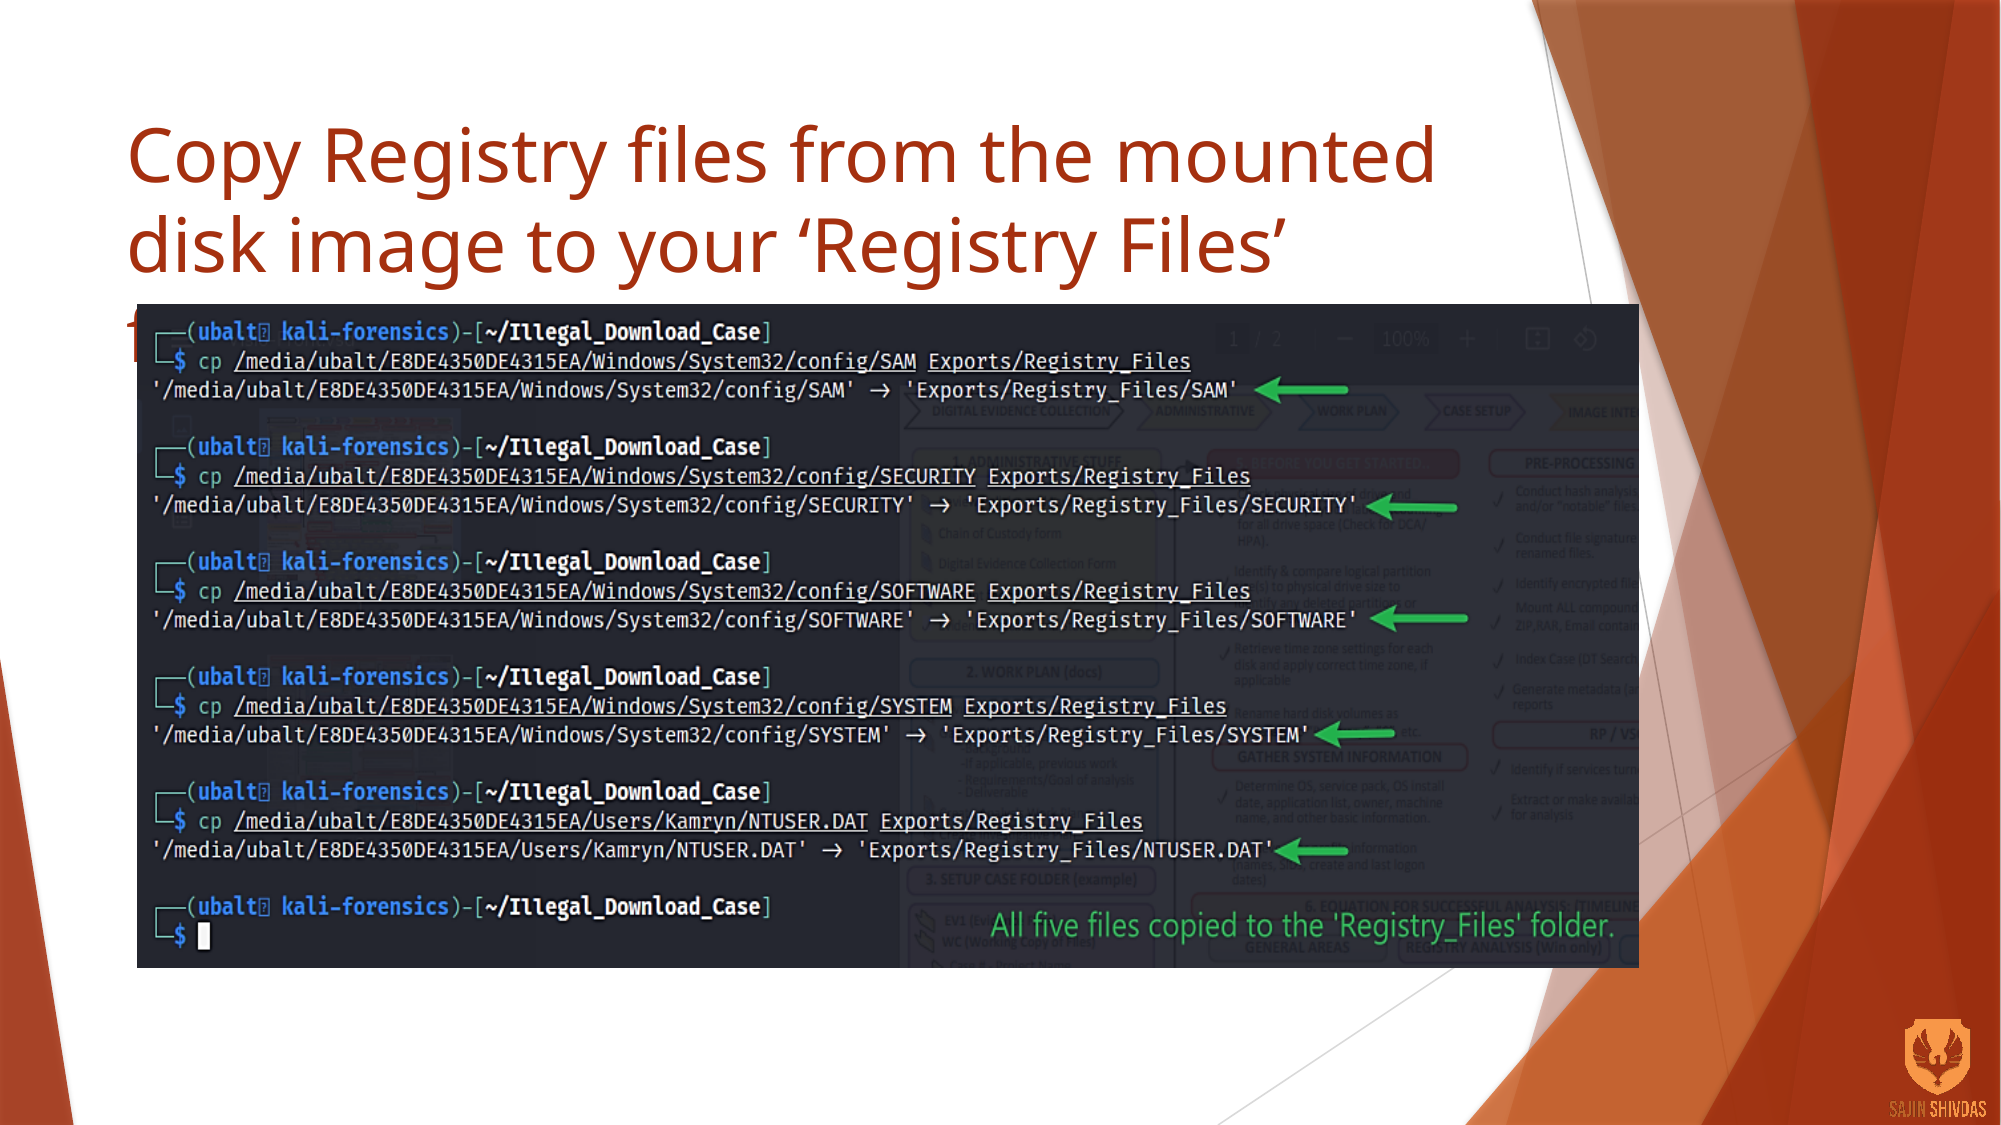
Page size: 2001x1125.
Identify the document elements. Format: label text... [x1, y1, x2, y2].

title Copy Registry files from the mounted disk image to your ‘Registry Files’ folder. [111, 99, 1522, 317]
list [136, 303, 1640, 968]
picture [1876, 1007, 2000, 1125]
